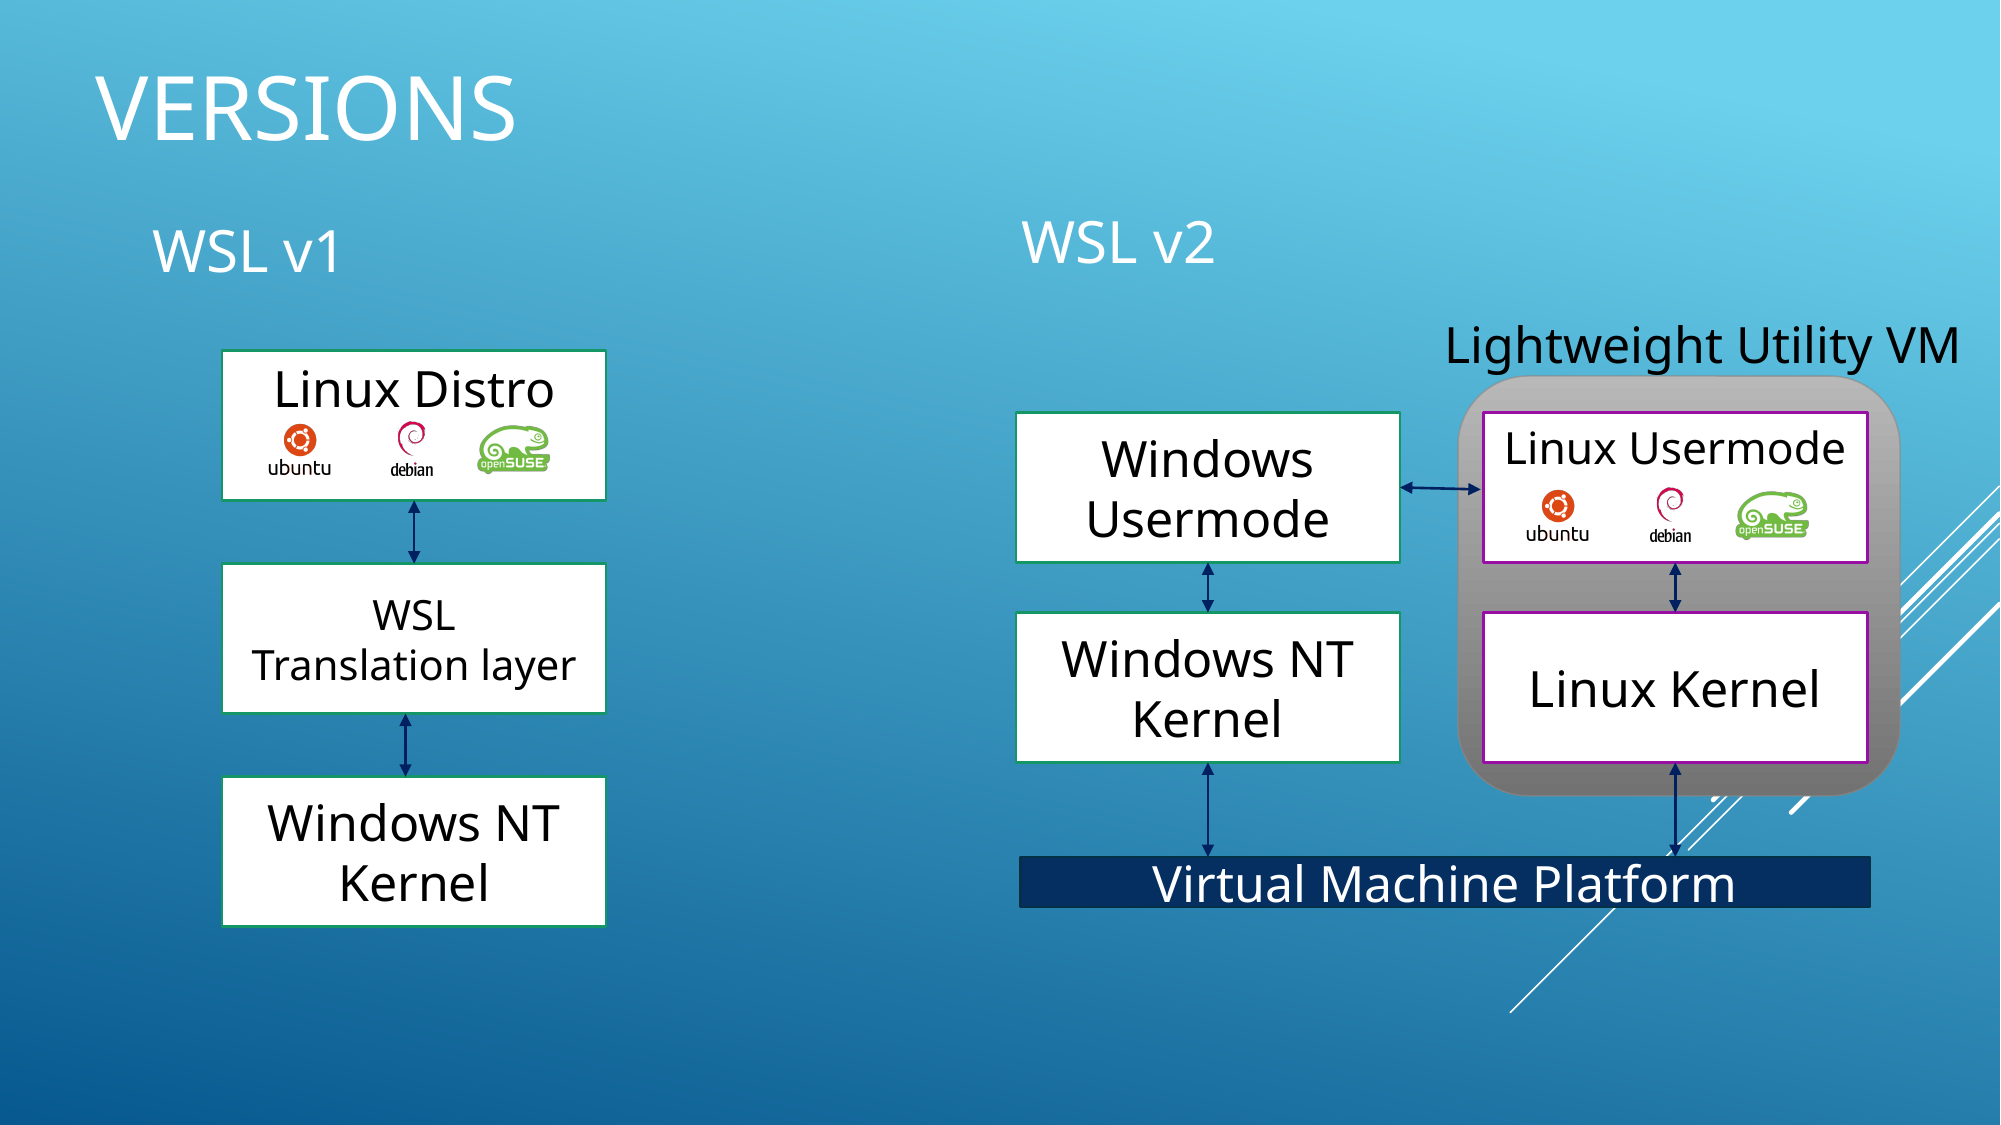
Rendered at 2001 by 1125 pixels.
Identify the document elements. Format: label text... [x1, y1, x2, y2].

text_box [1015, 306, 1977, 908]
title Versions [80, 0, 1481, 229]
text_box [221, 350, 607, 927]
list WSL v2 [1006, 188, 1772, 283]
list WSL v1 [137, 197, 900, 292]
